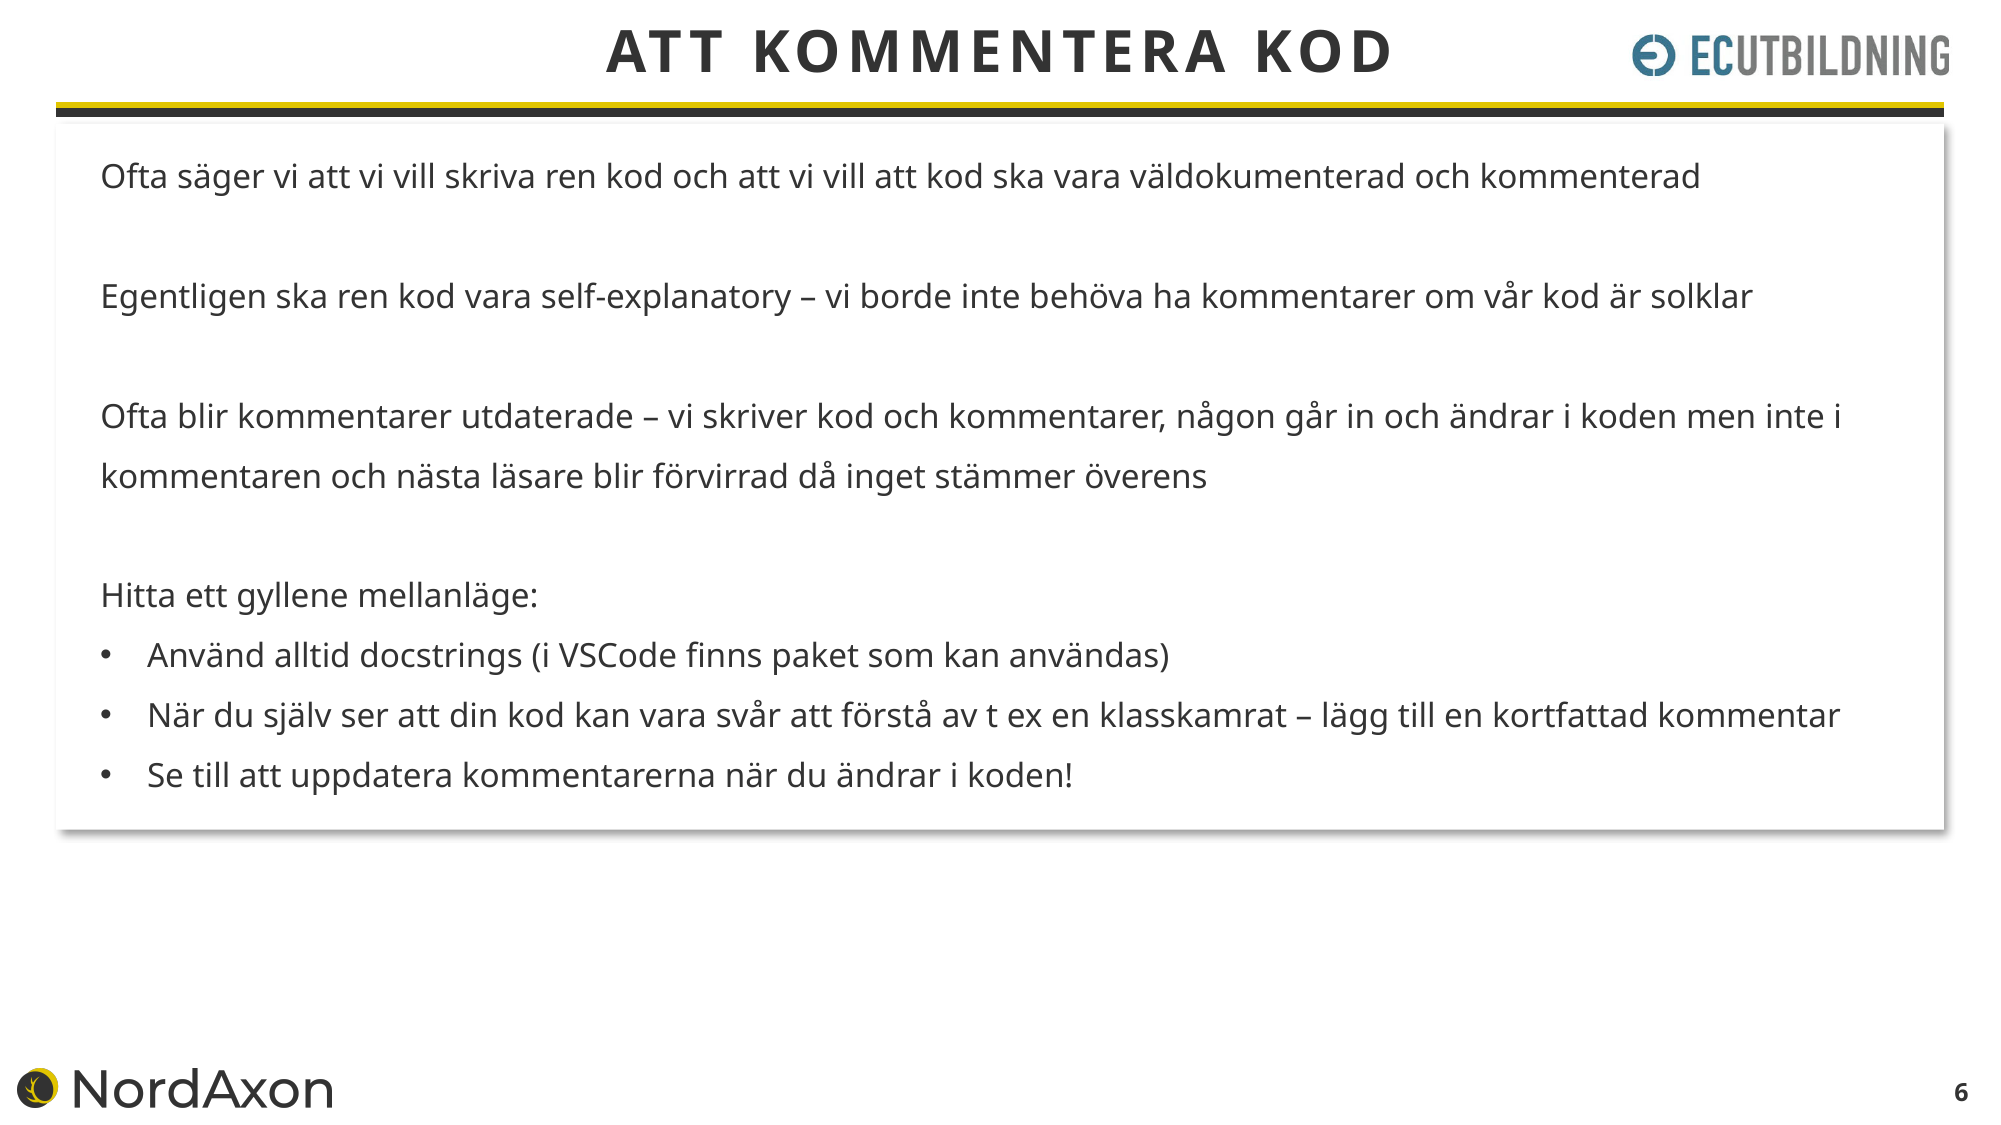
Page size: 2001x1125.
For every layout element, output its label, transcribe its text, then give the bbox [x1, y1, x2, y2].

slide_number 6 [1922, 1063, 2000, 1123]
list ATT KOMMENTERA KOD [0, 0, 2000, 107]
text_box Ofta säger vi att vi vill skriva ren kod och att vi vill att kod ska vara väldokumenterad och kommenterad Egentligen ska ren kod vara self-explanatory – vi borde inte behöva ha kommentarer om vår kod är solklar Ofta blir kommentarer utdaterade – vi skriver kod och kommentarer, någon går in och ändrar i koden men inte i kommentaren och nästa läsare blir förvirrad då inget stämmer överens Hitta ett gyllene mellanläge: Använd alltid docstrings (i VSCode finns paket som kan användas) När du själv ser att din kod kan vara svår att förstå av t ex en klasskamrat – lägg till en kortfattad kommentar Se till att uppdatera kommentarerna när du ändrar i koden! [55, 123, 1944, 830]
picture [17, 1068, 332, 1108]
picture [1624, 20, 1962, 86]
